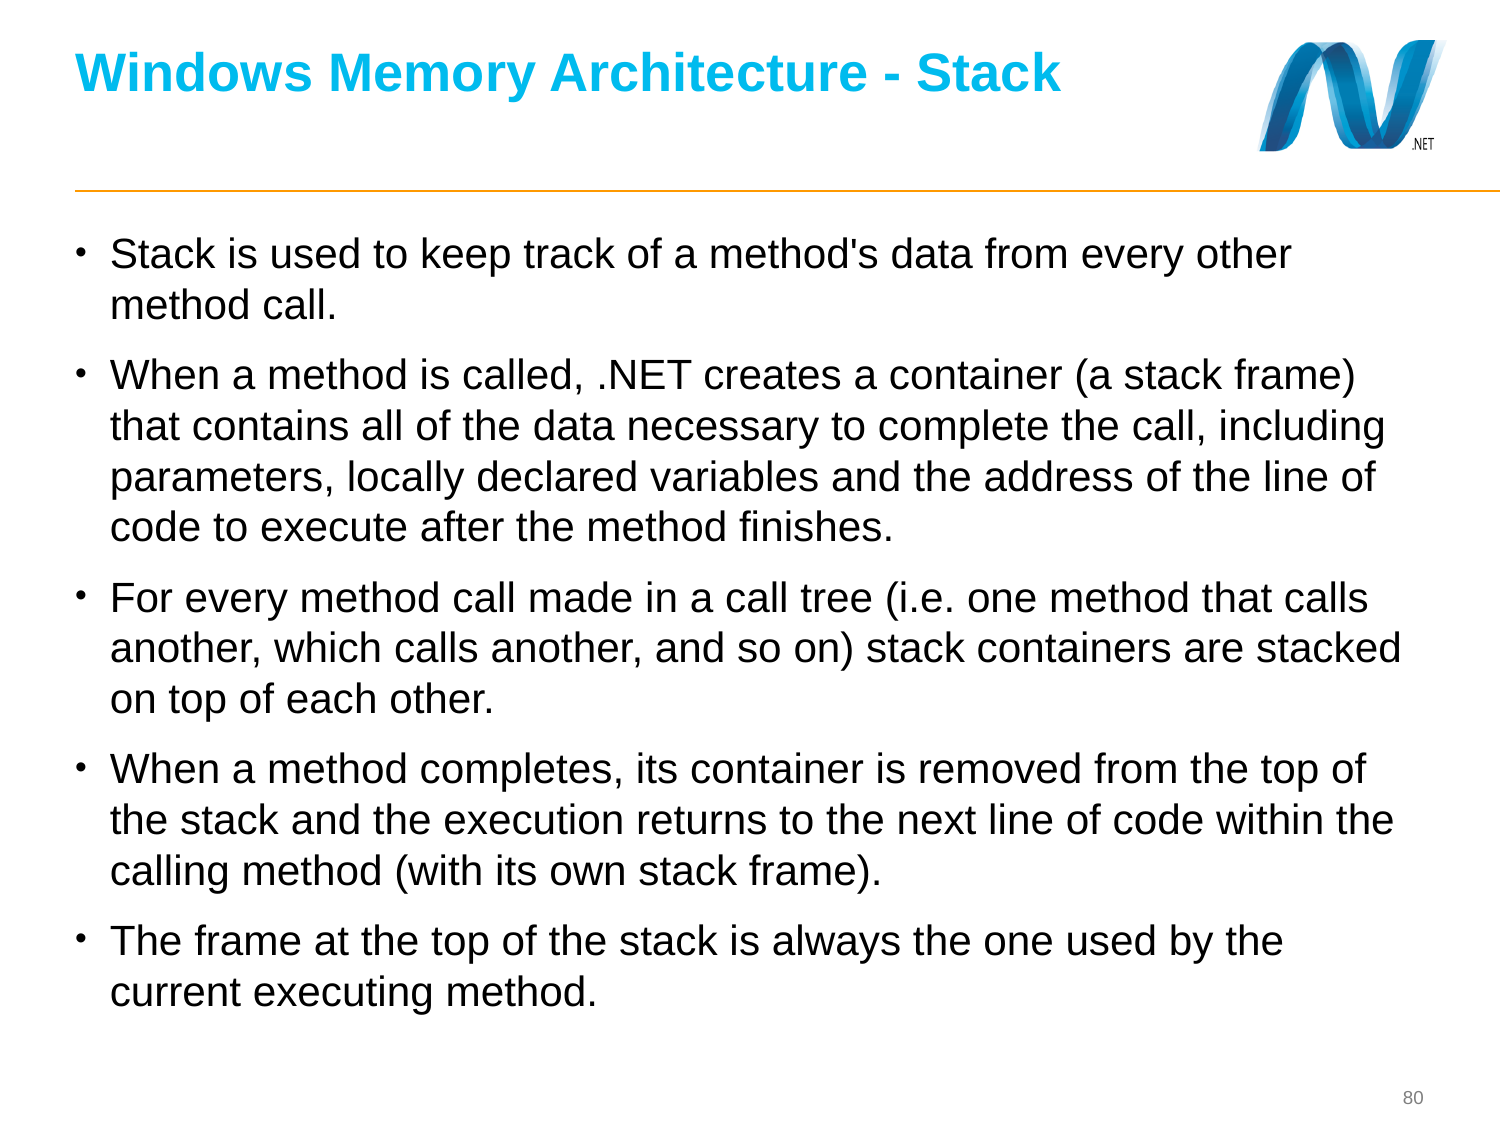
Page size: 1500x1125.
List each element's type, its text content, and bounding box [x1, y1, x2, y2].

picture [1253, 26, 1450, 177]
list Stack is used to keep track of a method's data from every other method call. When a method is called, .NET creates a container (a stack frame) that contains all of the data necessary to complete the call, including parameters, locally declared variables and the address of the line of code to execute after the method finishes. For every method call made in a call tree (i.e. one method that calls another, which calls another, and so on) stack containers are stacked on top of each other. When a method completes, its container is removed from the top of the stack and the execution returns to the next line of code within the calling method (with its own stack frame). The frame at the top of the stack is always the one used by the current executing method. [75, 226, 1425, 1018]
title Windows Memory Architecture - Stack [75, 27, 1422, 157]
